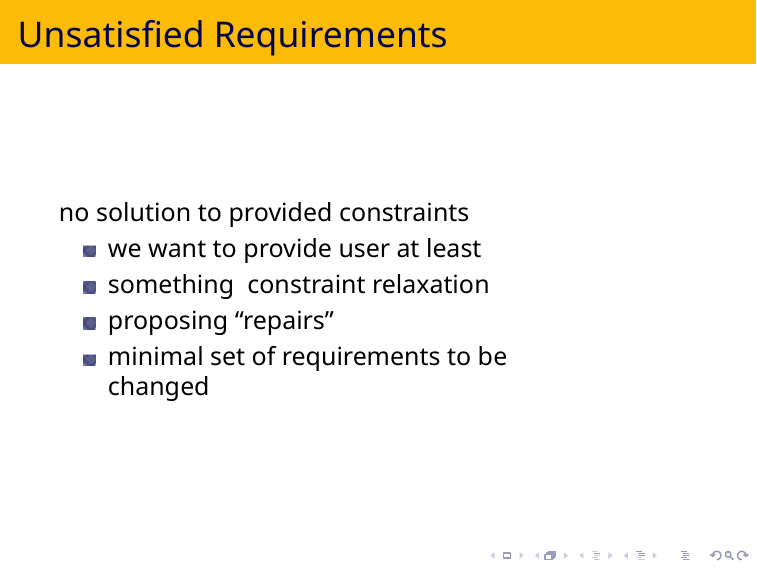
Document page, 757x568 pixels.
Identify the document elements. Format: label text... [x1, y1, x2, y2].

title Unsatisfied Requirements [15, 9, 741, 108]
text_box no solution to provided constraints we want to provide user at least something constraint relaxation proposing “repairs” minimal set of requirements to be changed [56, 187, 548, 401]
picture [83, 317, 96, 330]
picture [83, 281, 96, 294]
picture [83, 244, 96, 258]
picture [83, 353, 96, 367]
